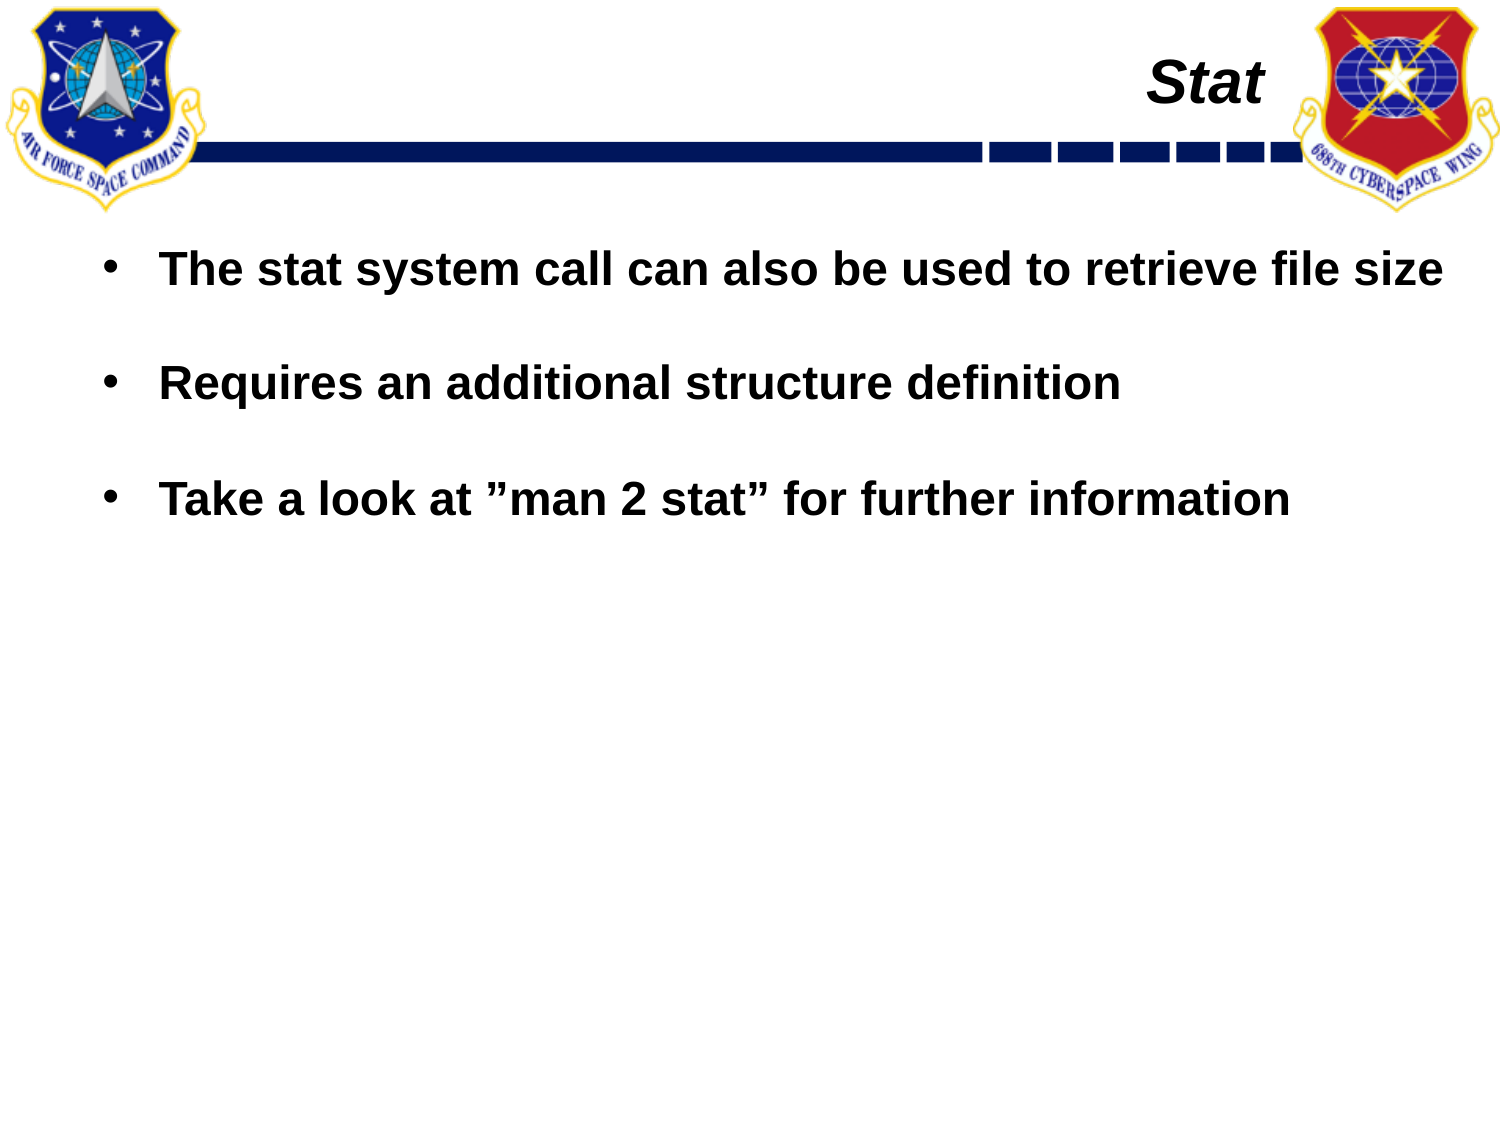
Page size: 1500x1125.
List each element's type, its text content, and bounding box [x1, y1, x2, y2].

picture [1293, 7, 1500, 213]
picture [0, 0, 213, 218]
text_box The stat system call can also be used to retrieve file size Requires an additional structure definition Take a look at ”man 2 stat” for further information [87, 229, 1482, 532]
title Stat [1097, 12, 1313, 122]
